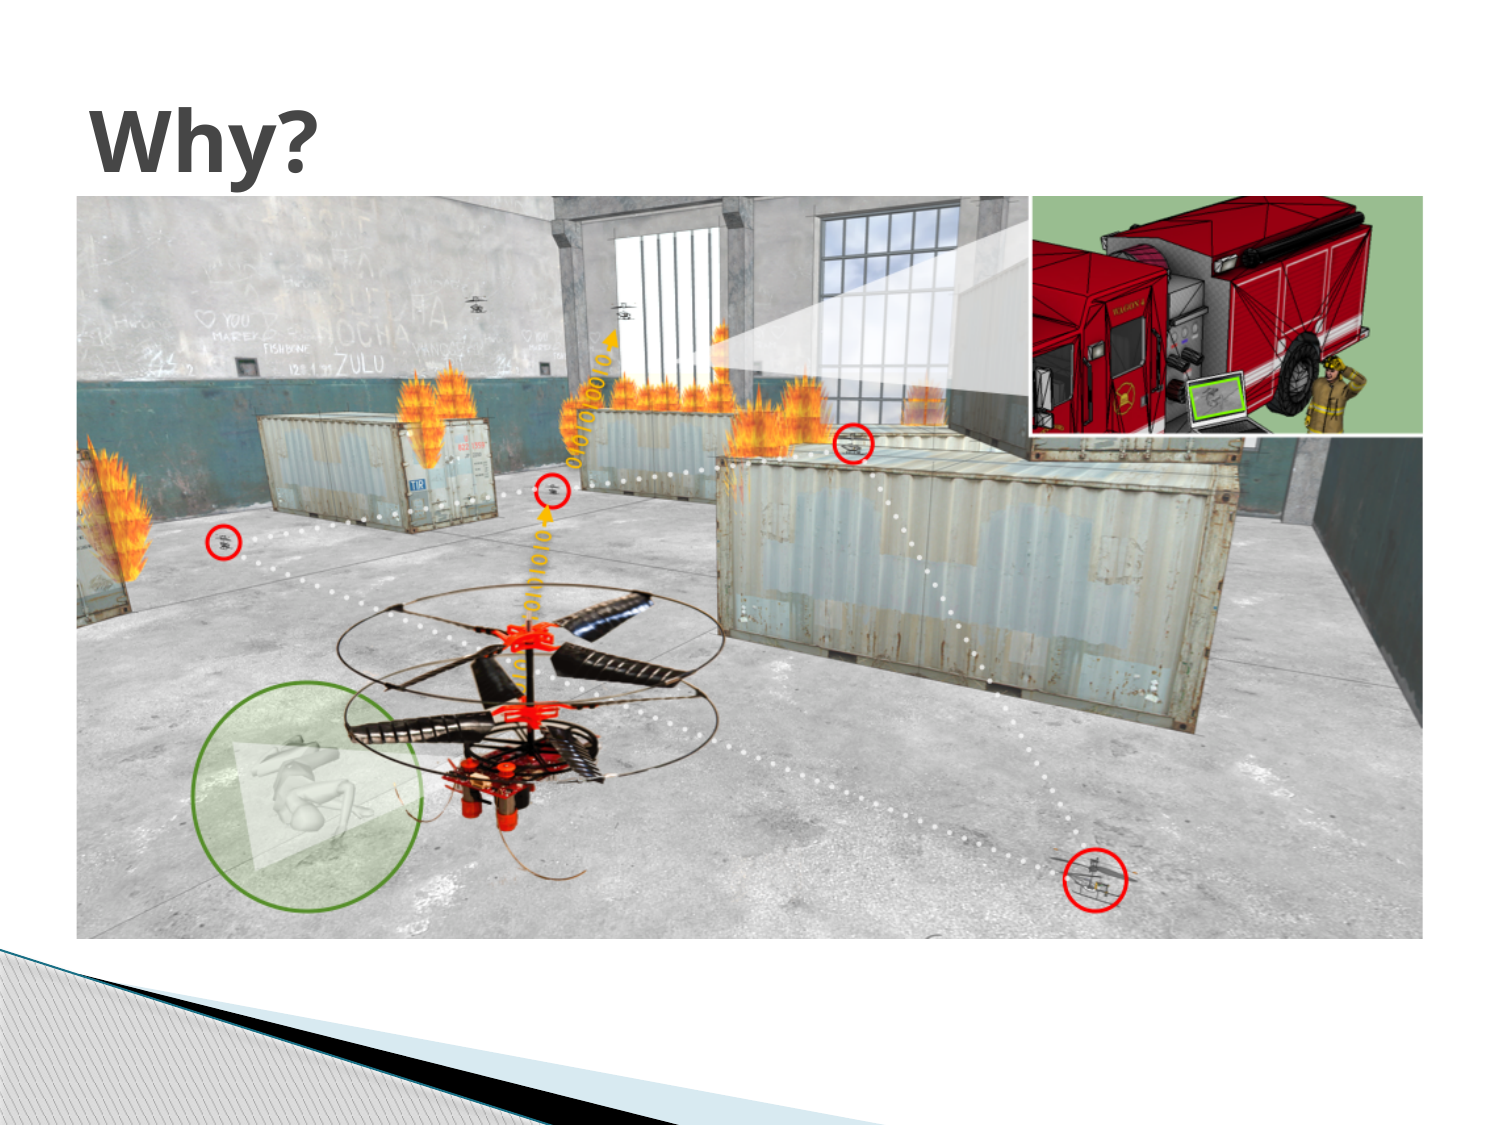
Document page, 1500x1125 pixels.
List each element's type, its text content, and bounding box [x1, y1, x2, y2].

title Why? [75, 45, 1425, 197]
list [76, 195, 1427, 939]
